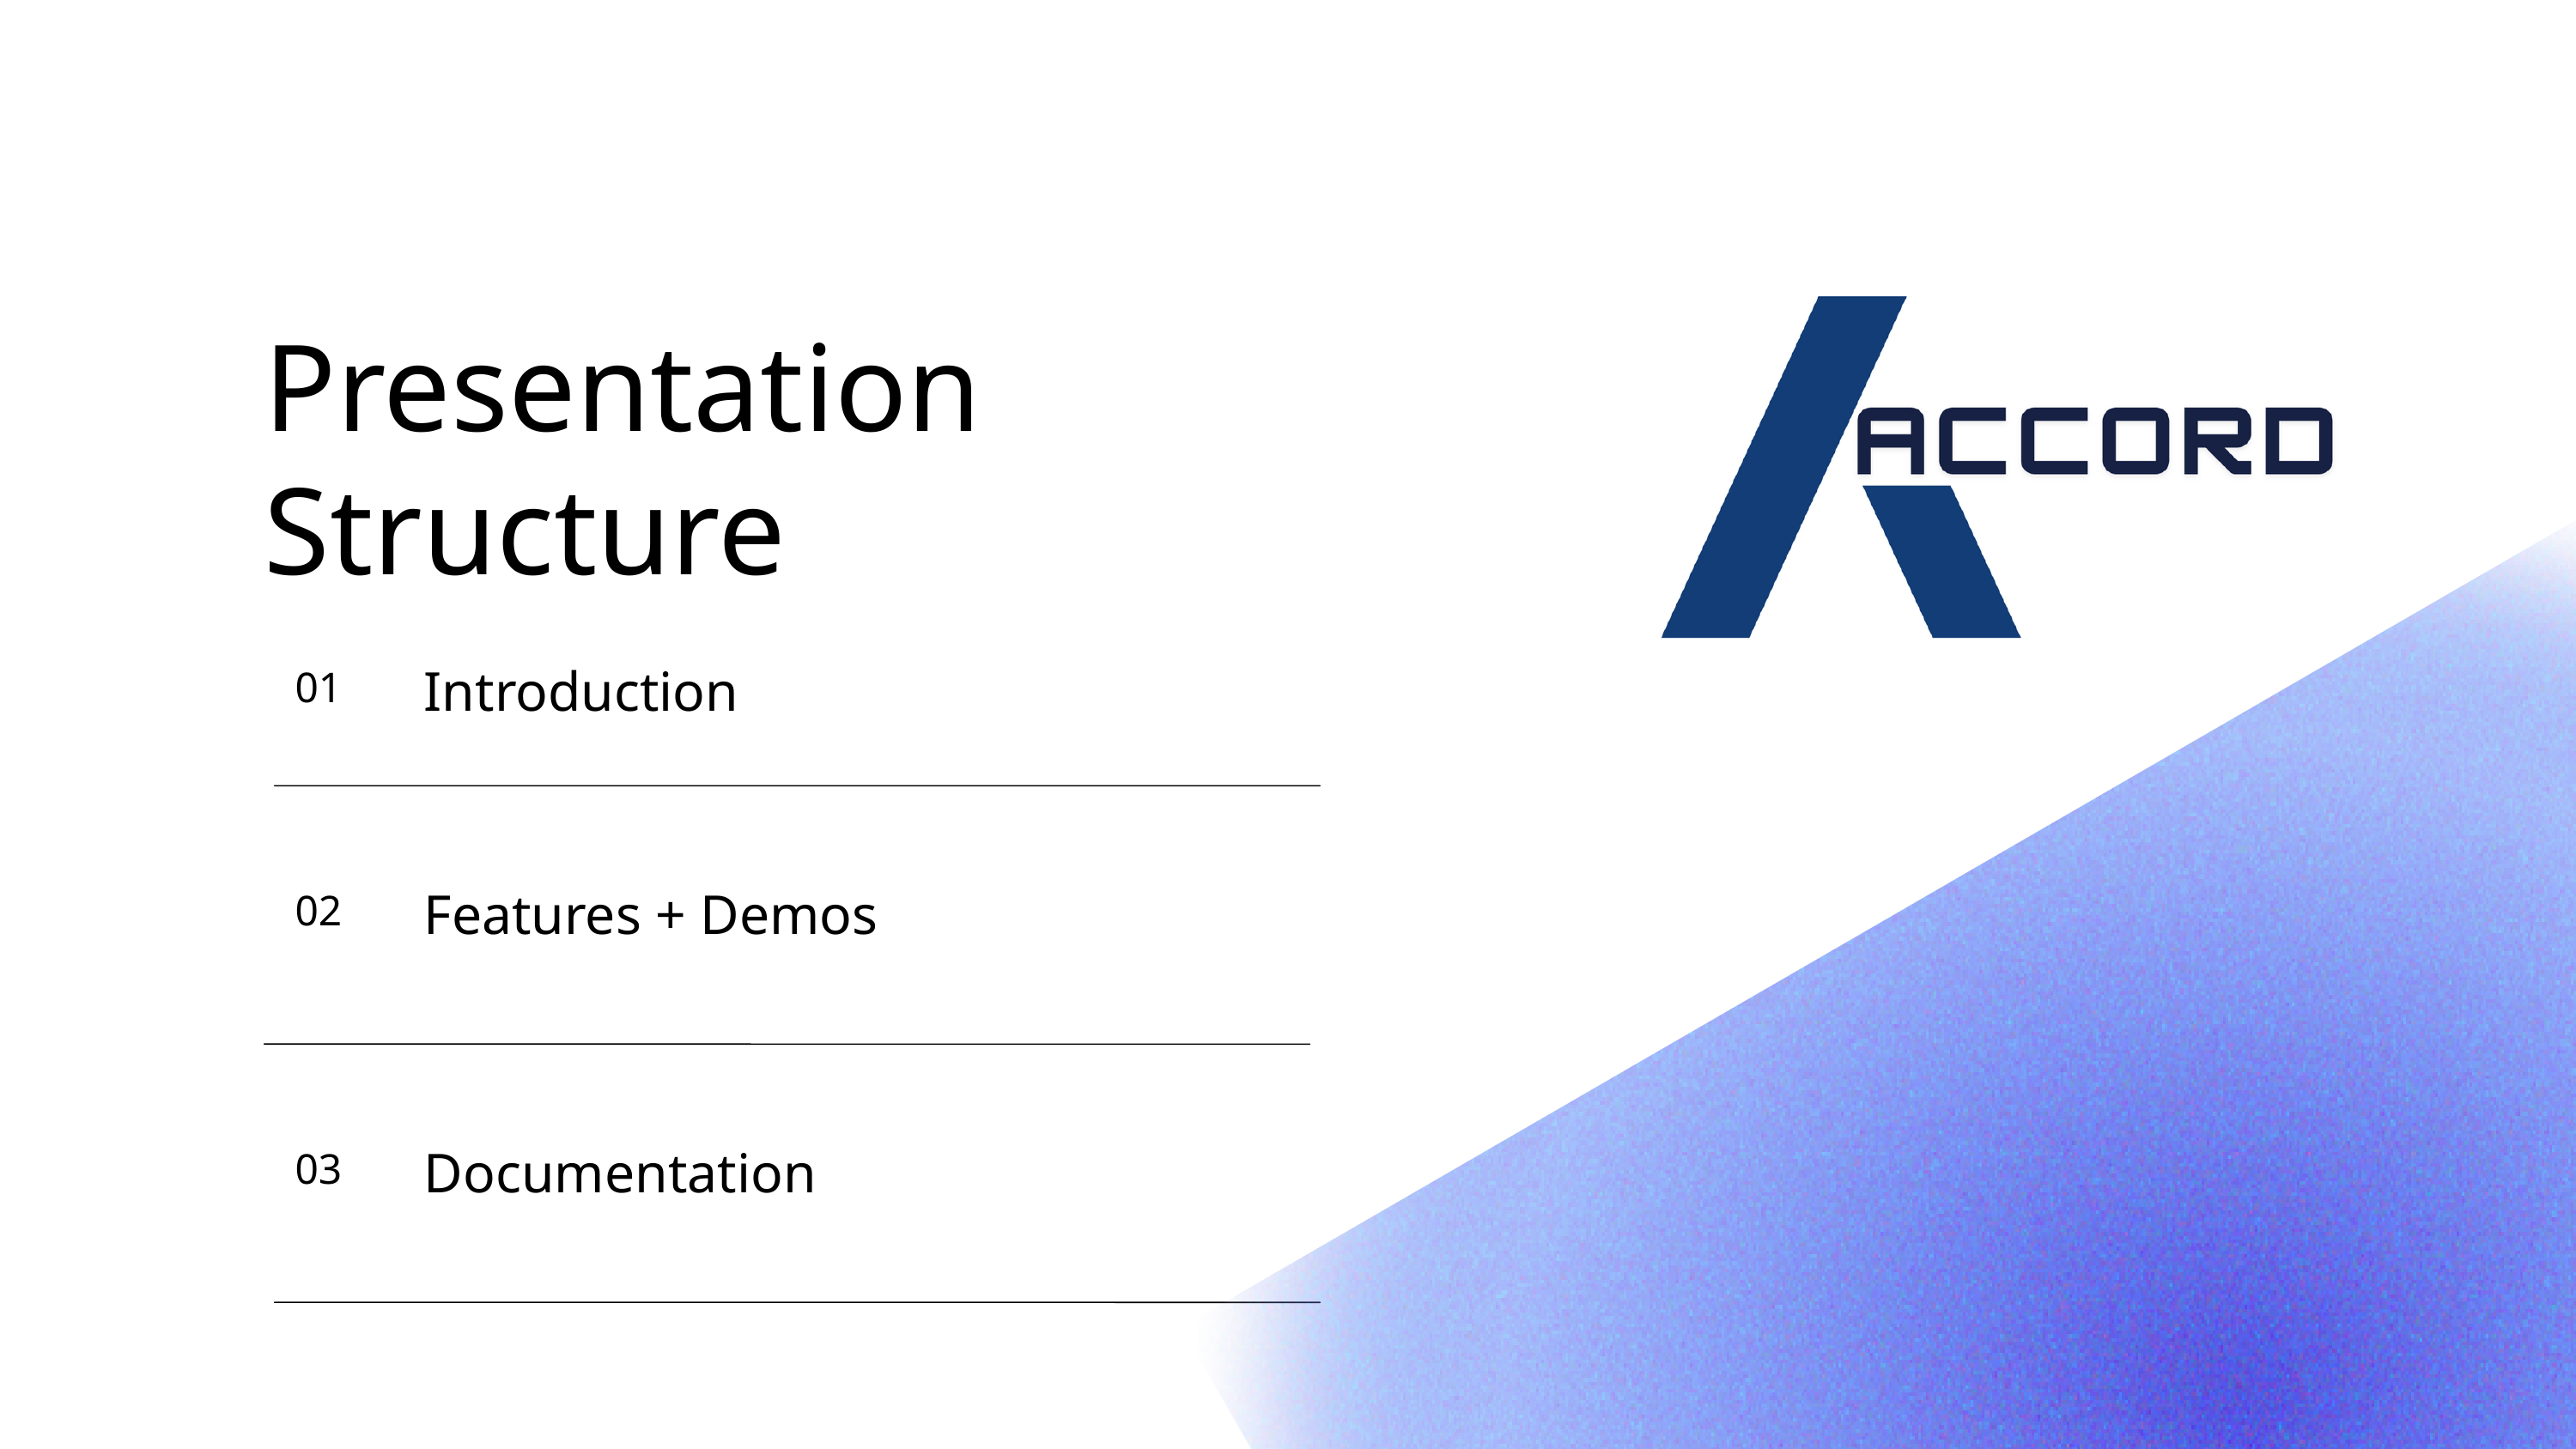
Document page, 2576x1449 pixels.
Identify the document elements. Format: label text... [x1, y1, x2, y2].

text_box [264, 658, 1321, 732]
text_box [264, 1133, 1321, 1201]
text_box [1181, 519, 2576, 1449]
text_box [1592, 17, 2473, 916]
text_box Presentation Structure [264, 311, 1419, 599]
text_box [264, 882, 1321, 949]
